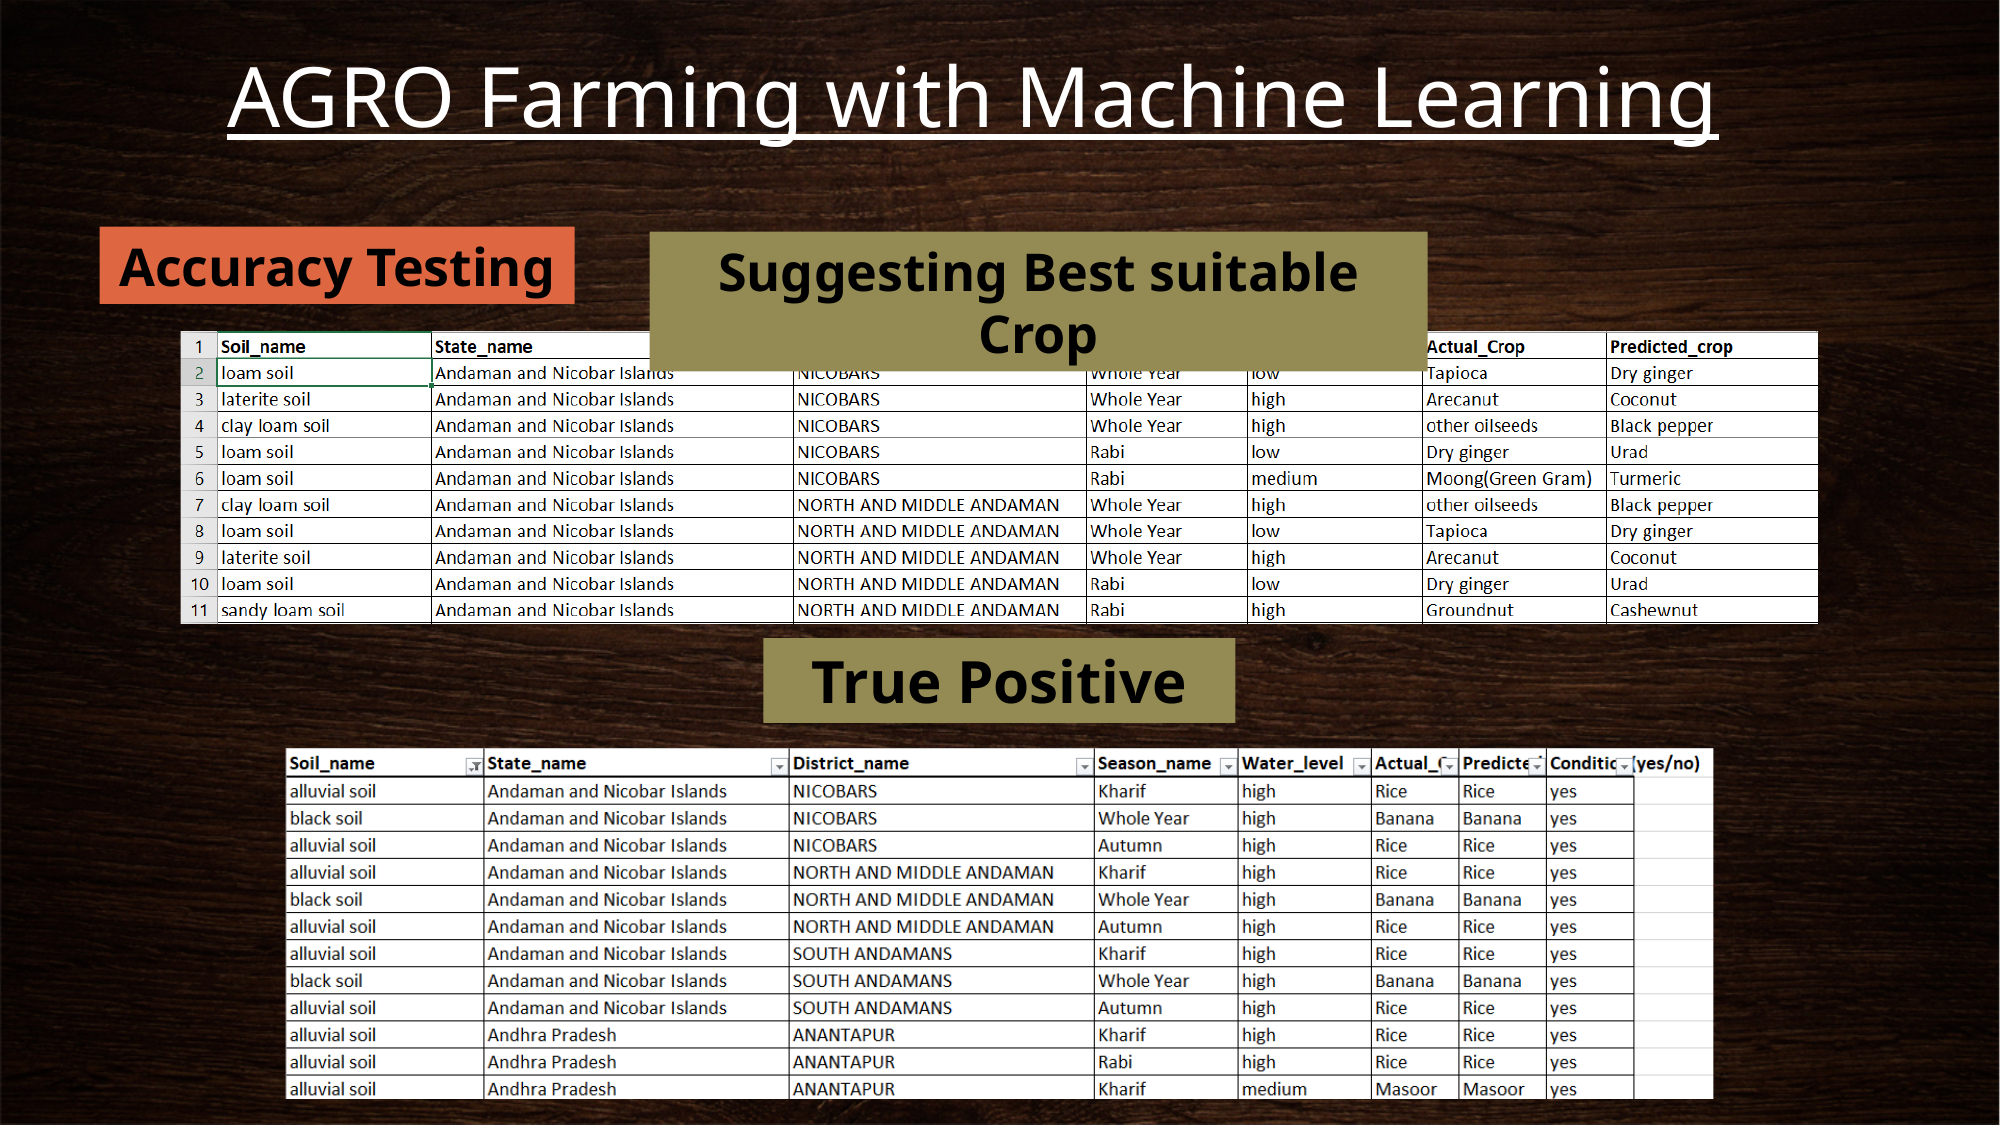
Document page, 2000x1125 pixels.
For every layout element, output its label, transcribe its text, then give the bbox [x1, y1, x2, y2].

picture [0, 0, 2000, 1125]
text_box Accuracy Testing [99, 226, 575, 304]
text_box True Positive [763, 644, 1236, 723]
title AGRO Farming with Machine Learning [212, 26, 1787, 152]
text_box Suggesting Best suitable Crop [649, 231, 1428, 325]
